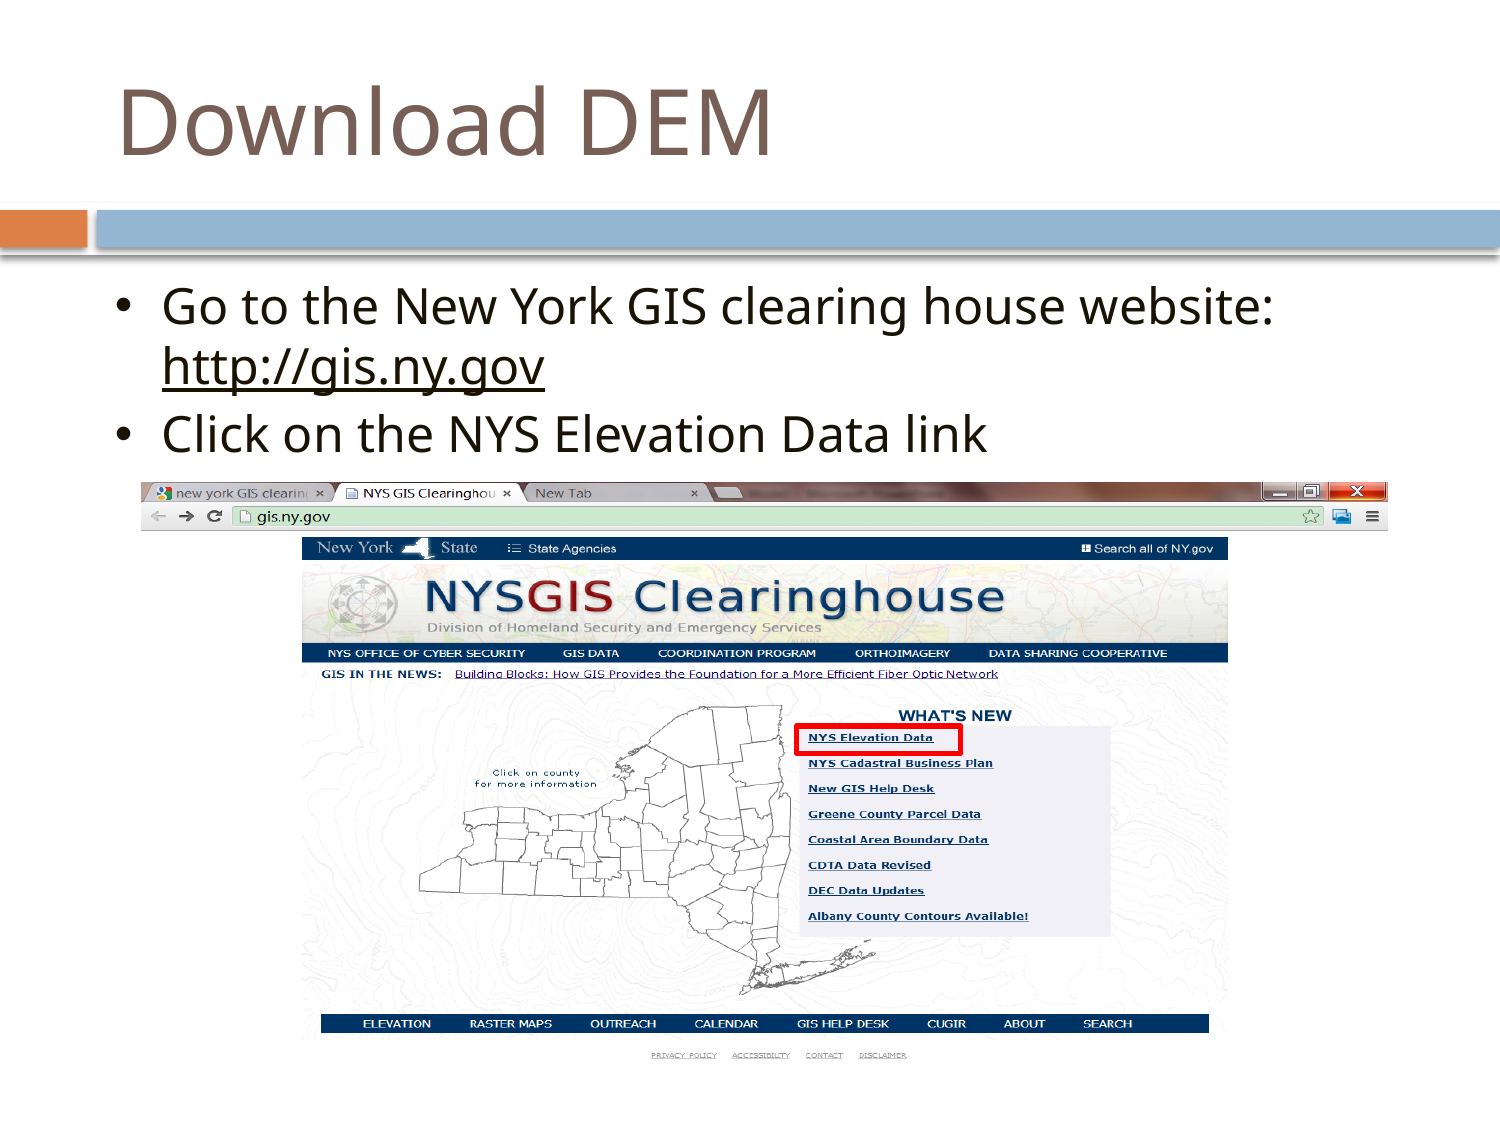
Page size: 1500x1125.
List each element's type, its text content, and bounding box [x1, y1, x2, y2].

title Download DEM [100, 37, 1438, 200]
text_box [141, 482, 1389, 1095]
text_box Go to the New York GIS clearing house website: http://gis.ny.gov Click on the NYS Elevation Data link [100, 267, 1388, 471]
